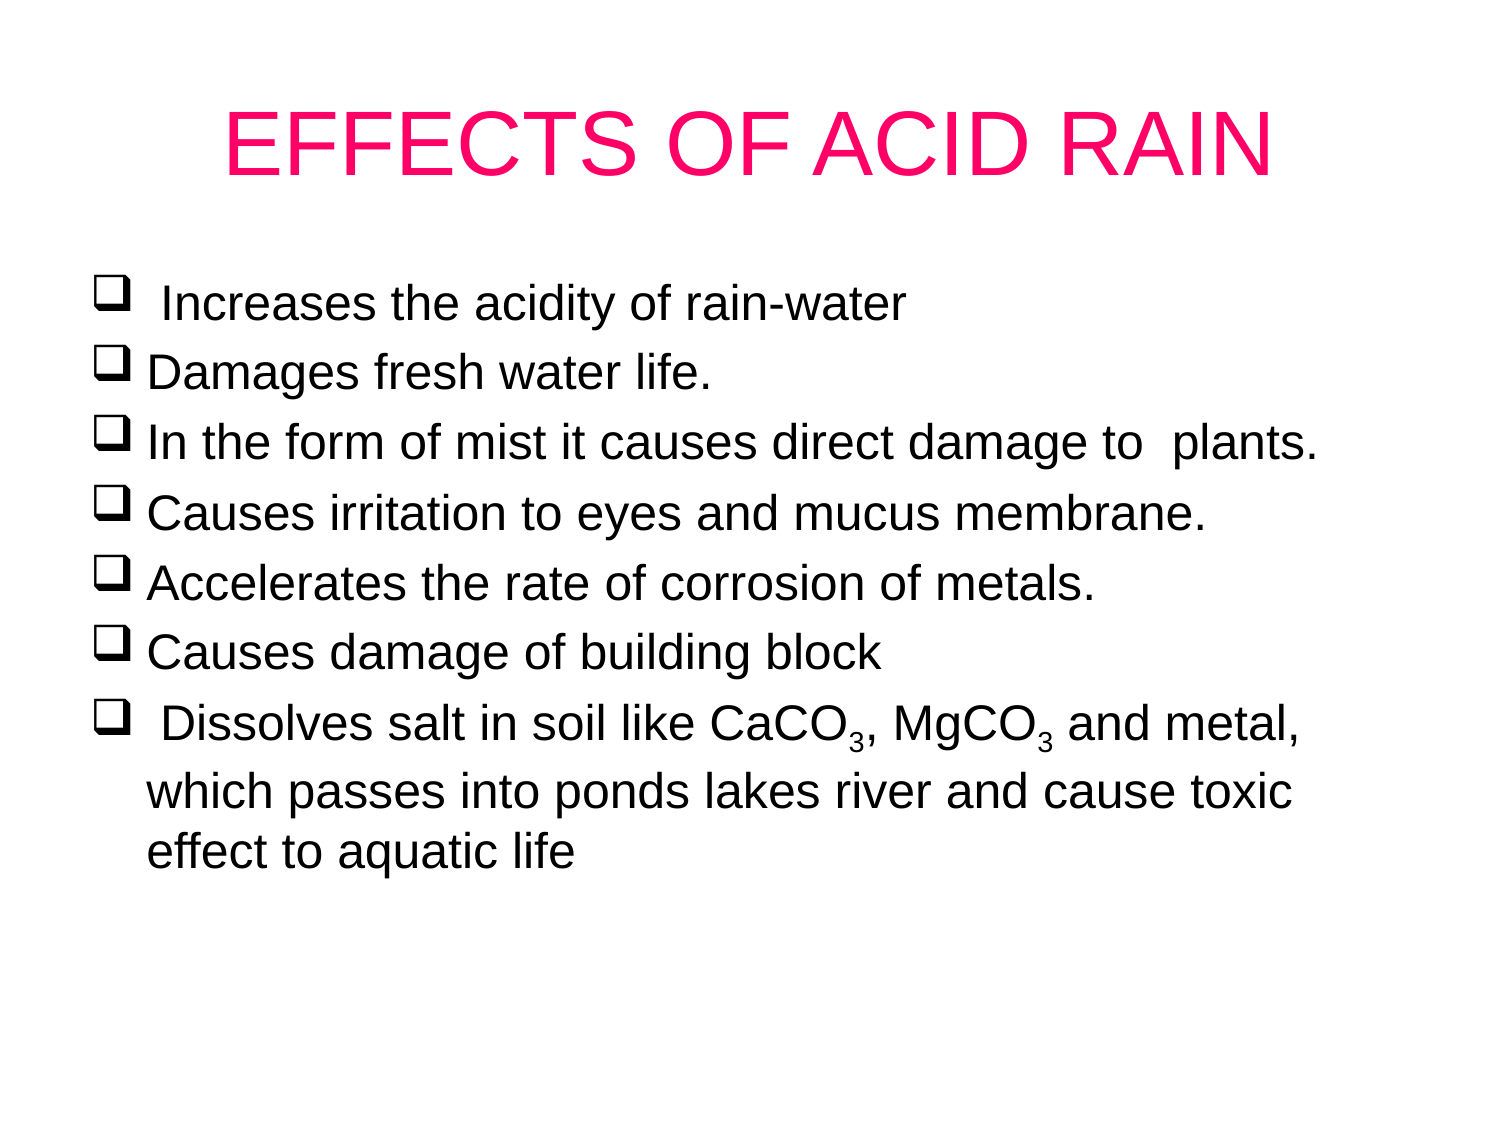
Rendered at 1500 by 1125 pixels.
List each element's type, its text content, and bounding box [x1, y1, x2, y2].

title EFFECTS OF ACID RAIN [75, 45, 1425, 233]
list Increases the acidity of rain-water Damages fresh water life. In the form of mist it causes direct damage to plants. Causes irritation to eyes and mucus membrane. Accelerates the rate of corrosion of metals. Causes damage of building block Dissolves salt in soil like CaCO3, MgCO3 and metal, which passes into ponds lakes river and cause toxic effect to aquatic life [75, 262, 1425, 1005]
